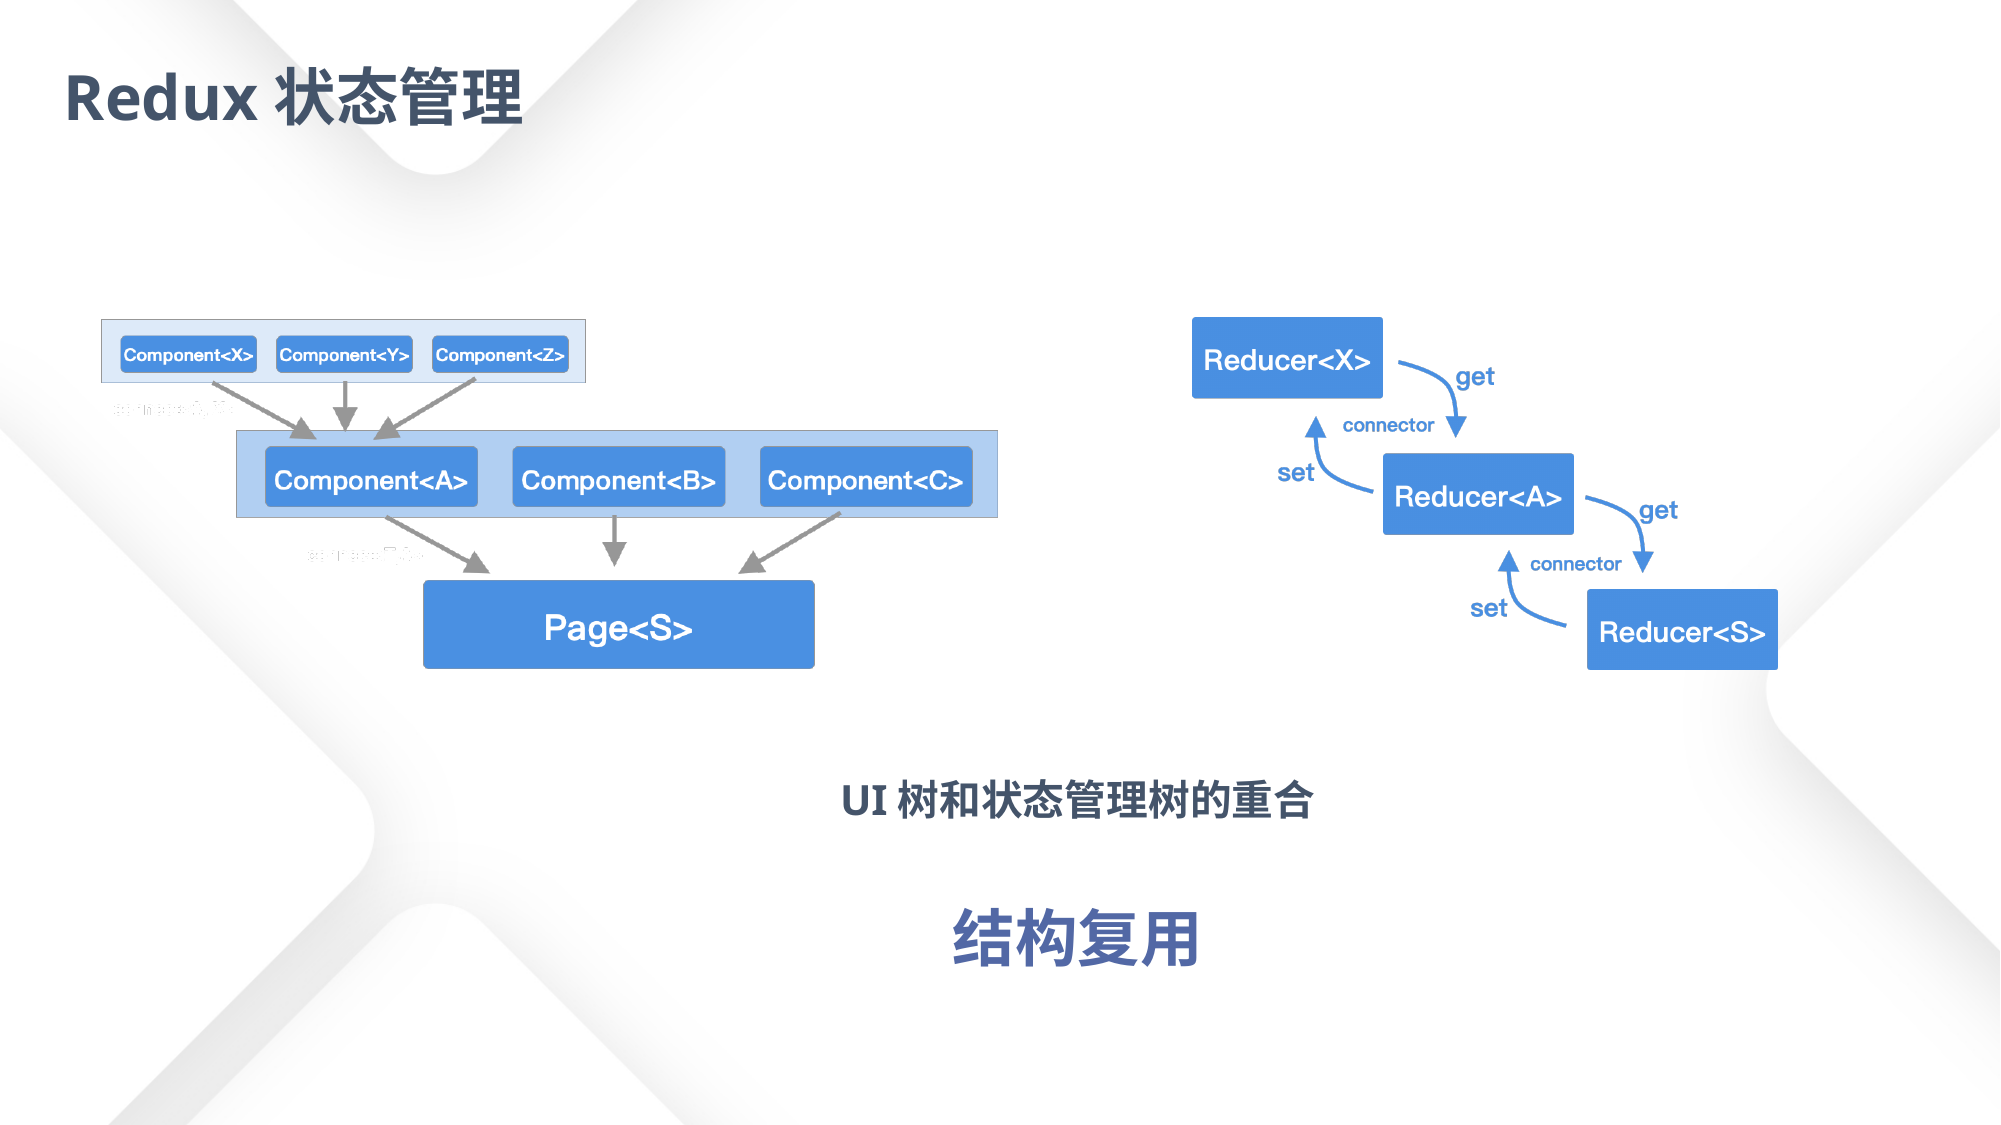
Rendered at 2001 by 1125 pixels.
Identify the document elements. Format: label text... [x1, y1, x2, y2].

text_box Redux状态管理 [59, 54, 528, 138]
text_box UI树和状态管理树的重合 结构复用 [831, 765, 1324, 982]
picture [0, 0, 2000, 1125]
